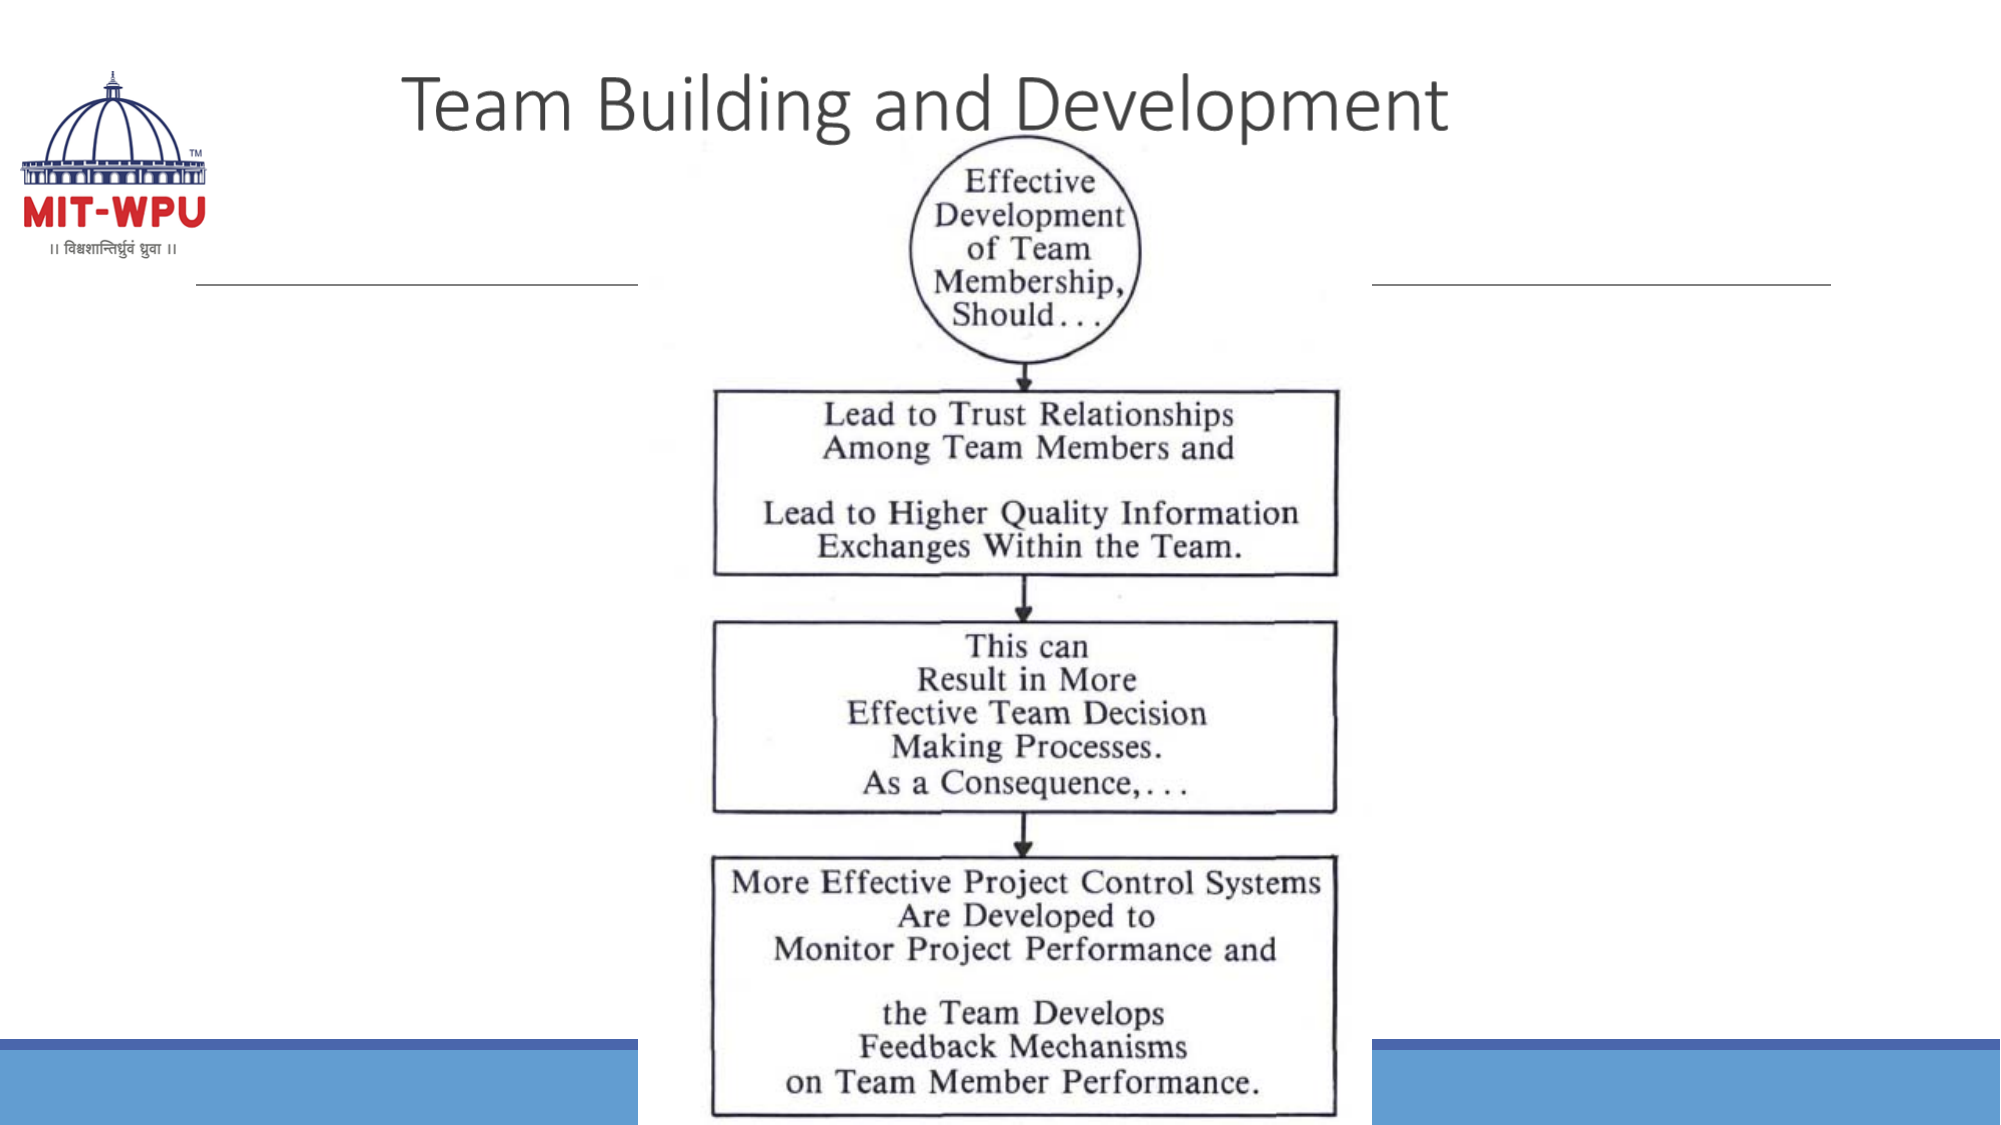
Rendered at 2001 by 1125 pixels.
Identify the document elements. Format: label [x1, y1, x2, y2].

picture [350, 0, 1950, 1125]
picture [19, 71, 229, 261]
